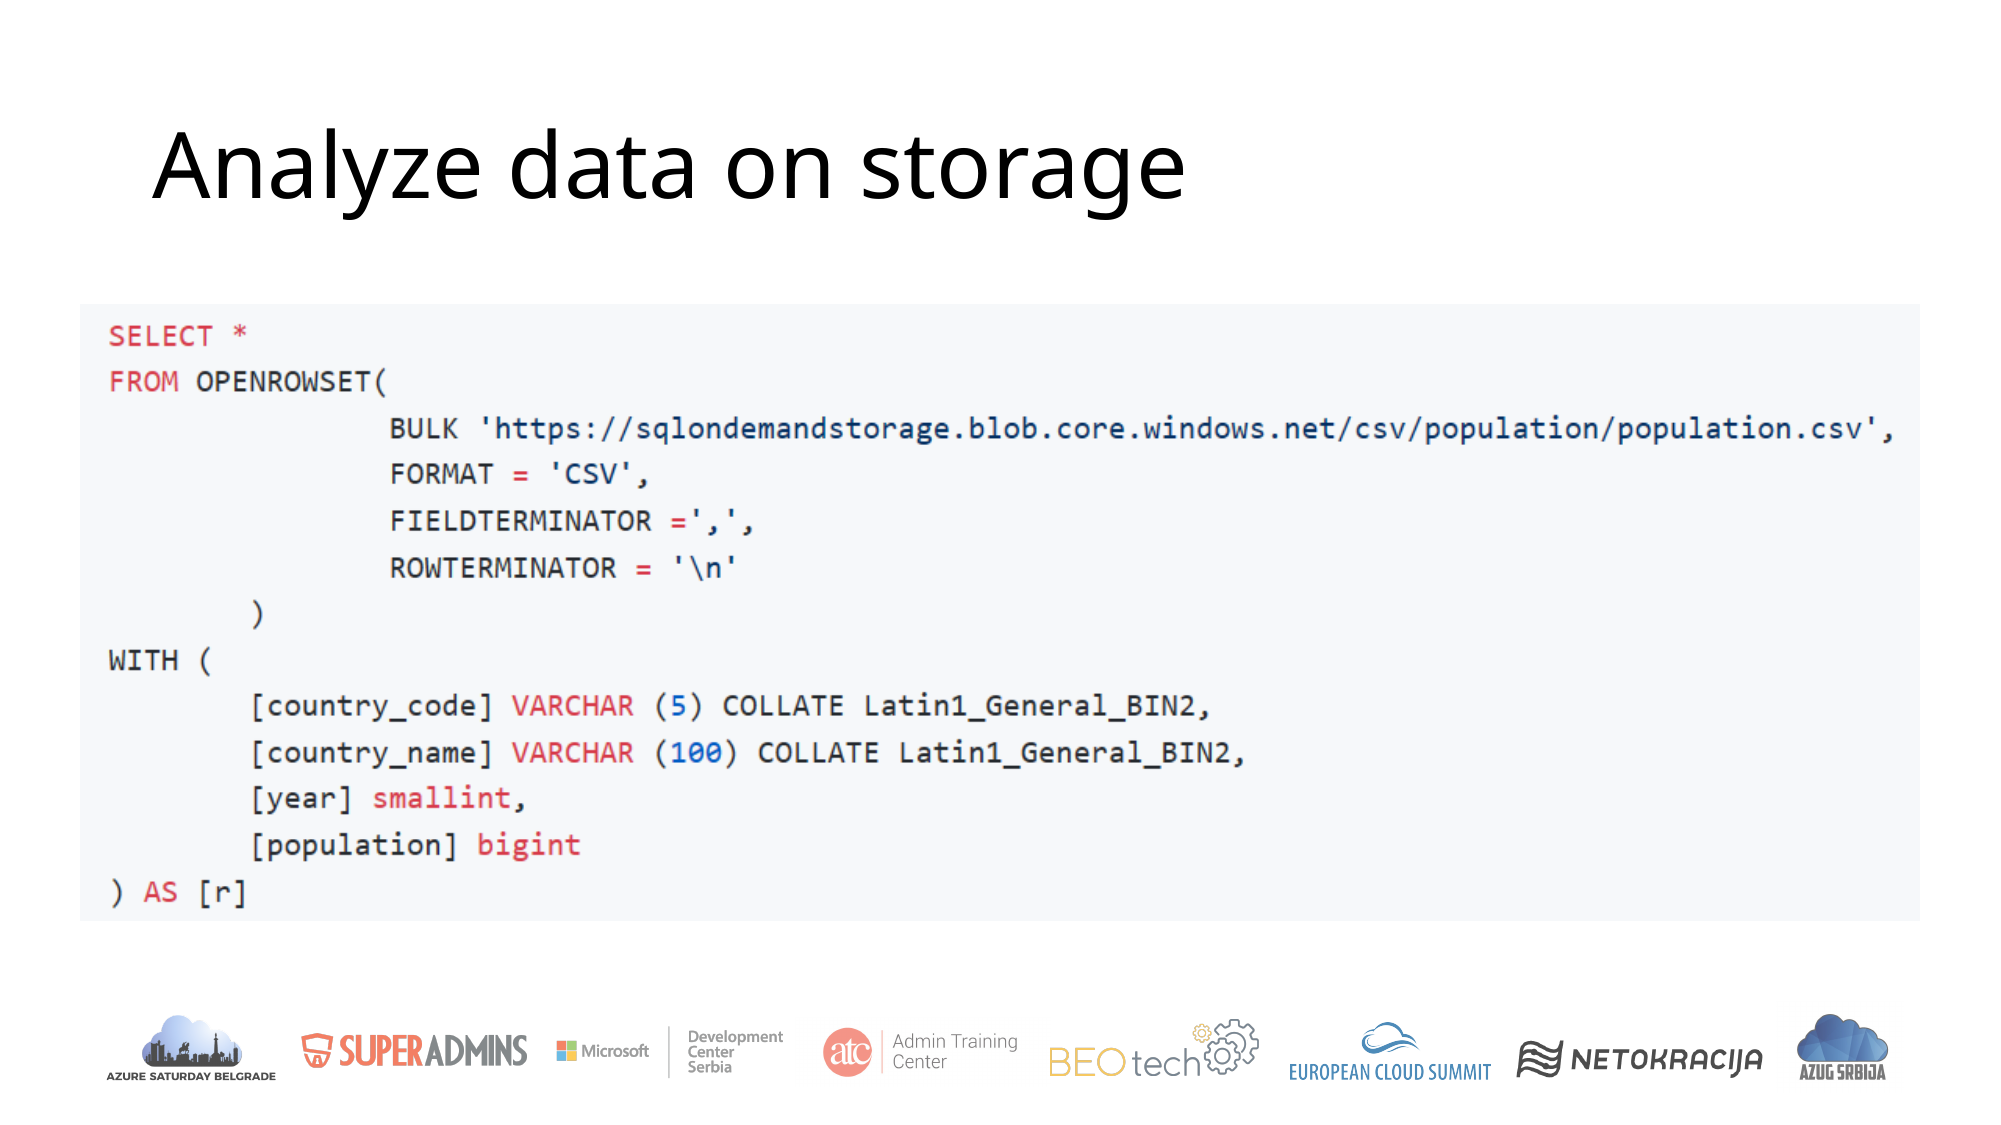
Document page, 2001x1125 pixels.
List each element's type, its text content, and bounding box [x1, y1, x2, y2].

picture [80, 304, 1920, 921]
title Analyze data on storage [137, 59, 1863, 278]
